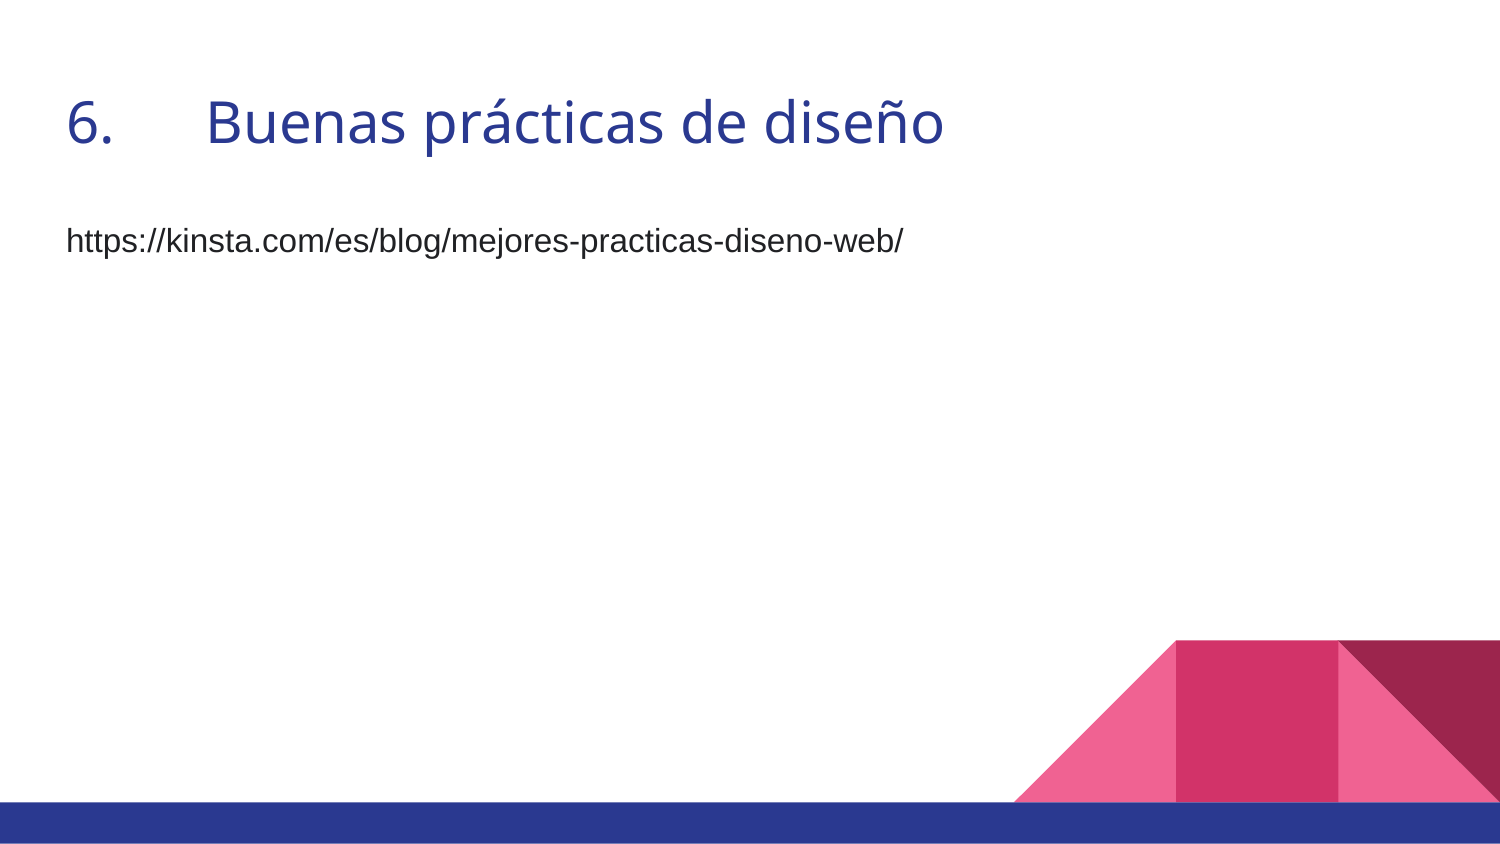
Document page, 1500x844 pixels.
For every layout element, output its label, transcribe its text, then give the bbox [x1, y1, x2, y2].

list https://kinsta.com/es/blog/mejores-practicas-diseno-web/ [51, 201, 1449, 782]
title 6. Buenas prácticas de diseño [51, 70, 1449, 171]
